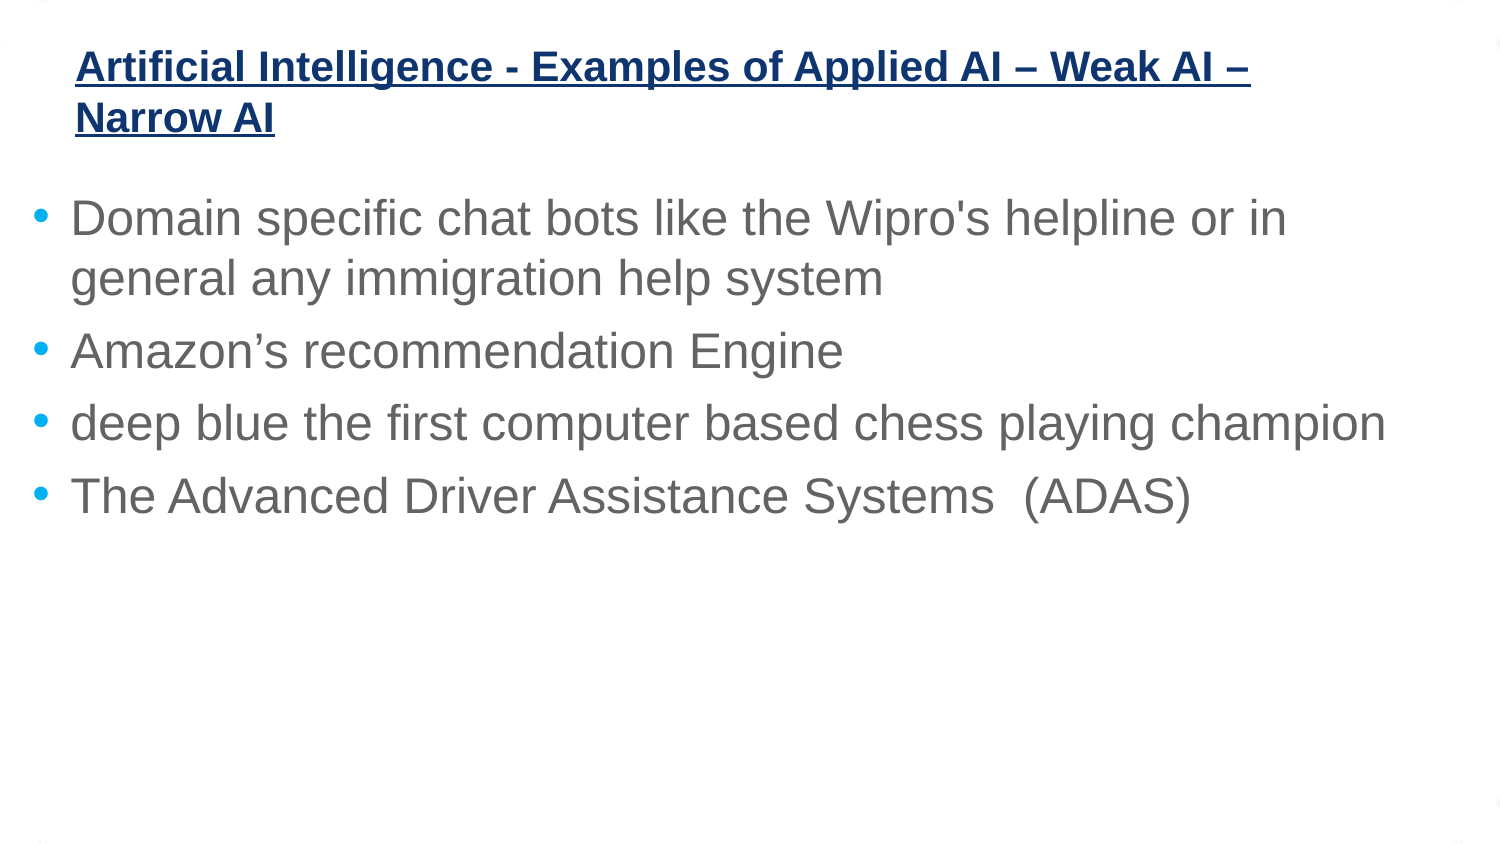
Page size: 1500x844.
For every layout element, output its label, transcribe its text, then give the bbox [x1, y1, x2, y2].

list Domain specific chat bots like the Wipro's helpline or in general any immigration help system Amazon’s recommendation Engine deep blue the first computer based chess playing champion The Advanced Driver Assistance Systems (ADAS) [24, 178, 1475, 754]
title Artificial Intelligence - Examples of Applied AI – Weak AI – Narrow AI [74, 33, 1426, 151]
